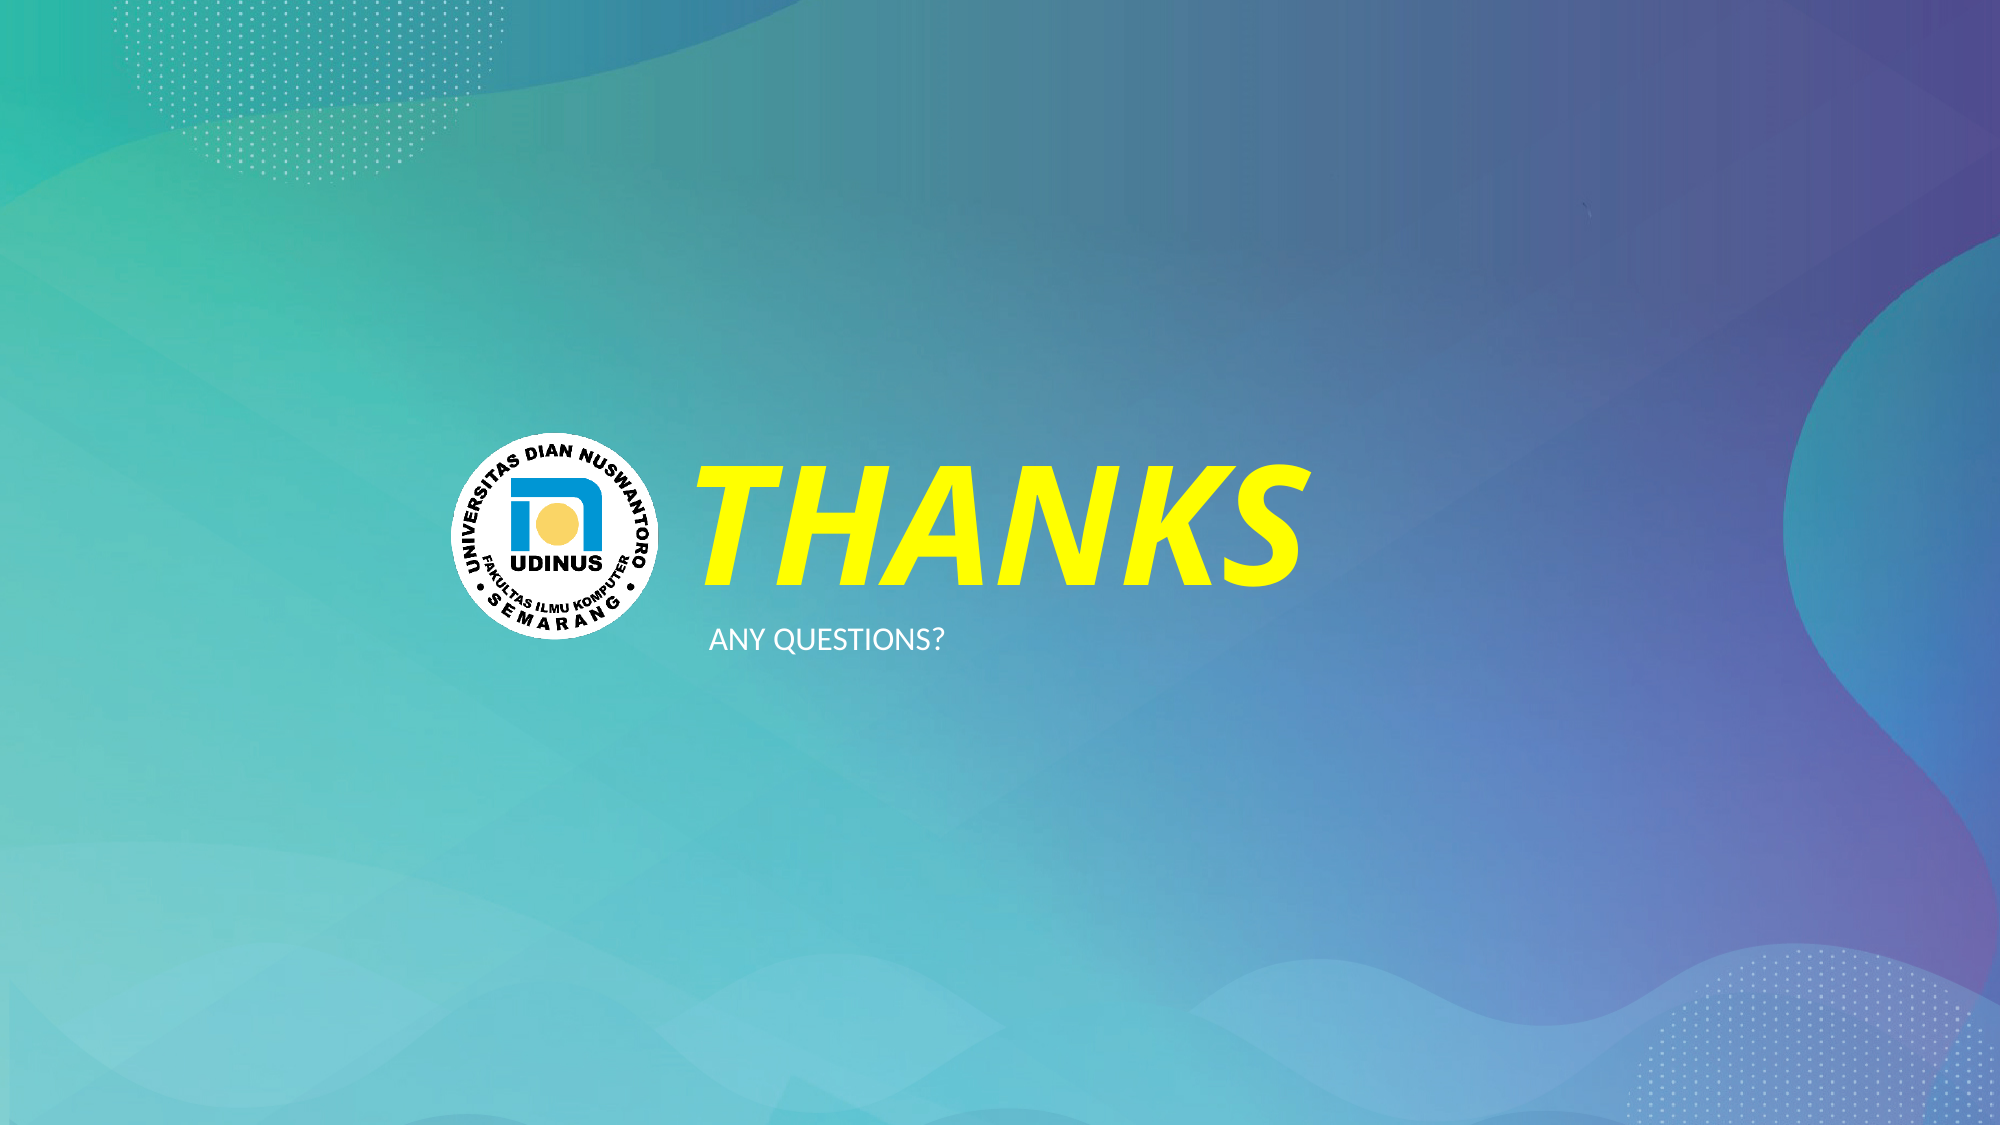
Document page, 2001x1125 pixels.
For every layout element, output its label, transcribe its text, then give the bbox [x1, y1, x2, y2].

list ANY QUESTIONS? [693, 613, 1401, 784]
picture [0, 0, 2000, 1125]
title THANKS [668, 393, 1460, 630]
